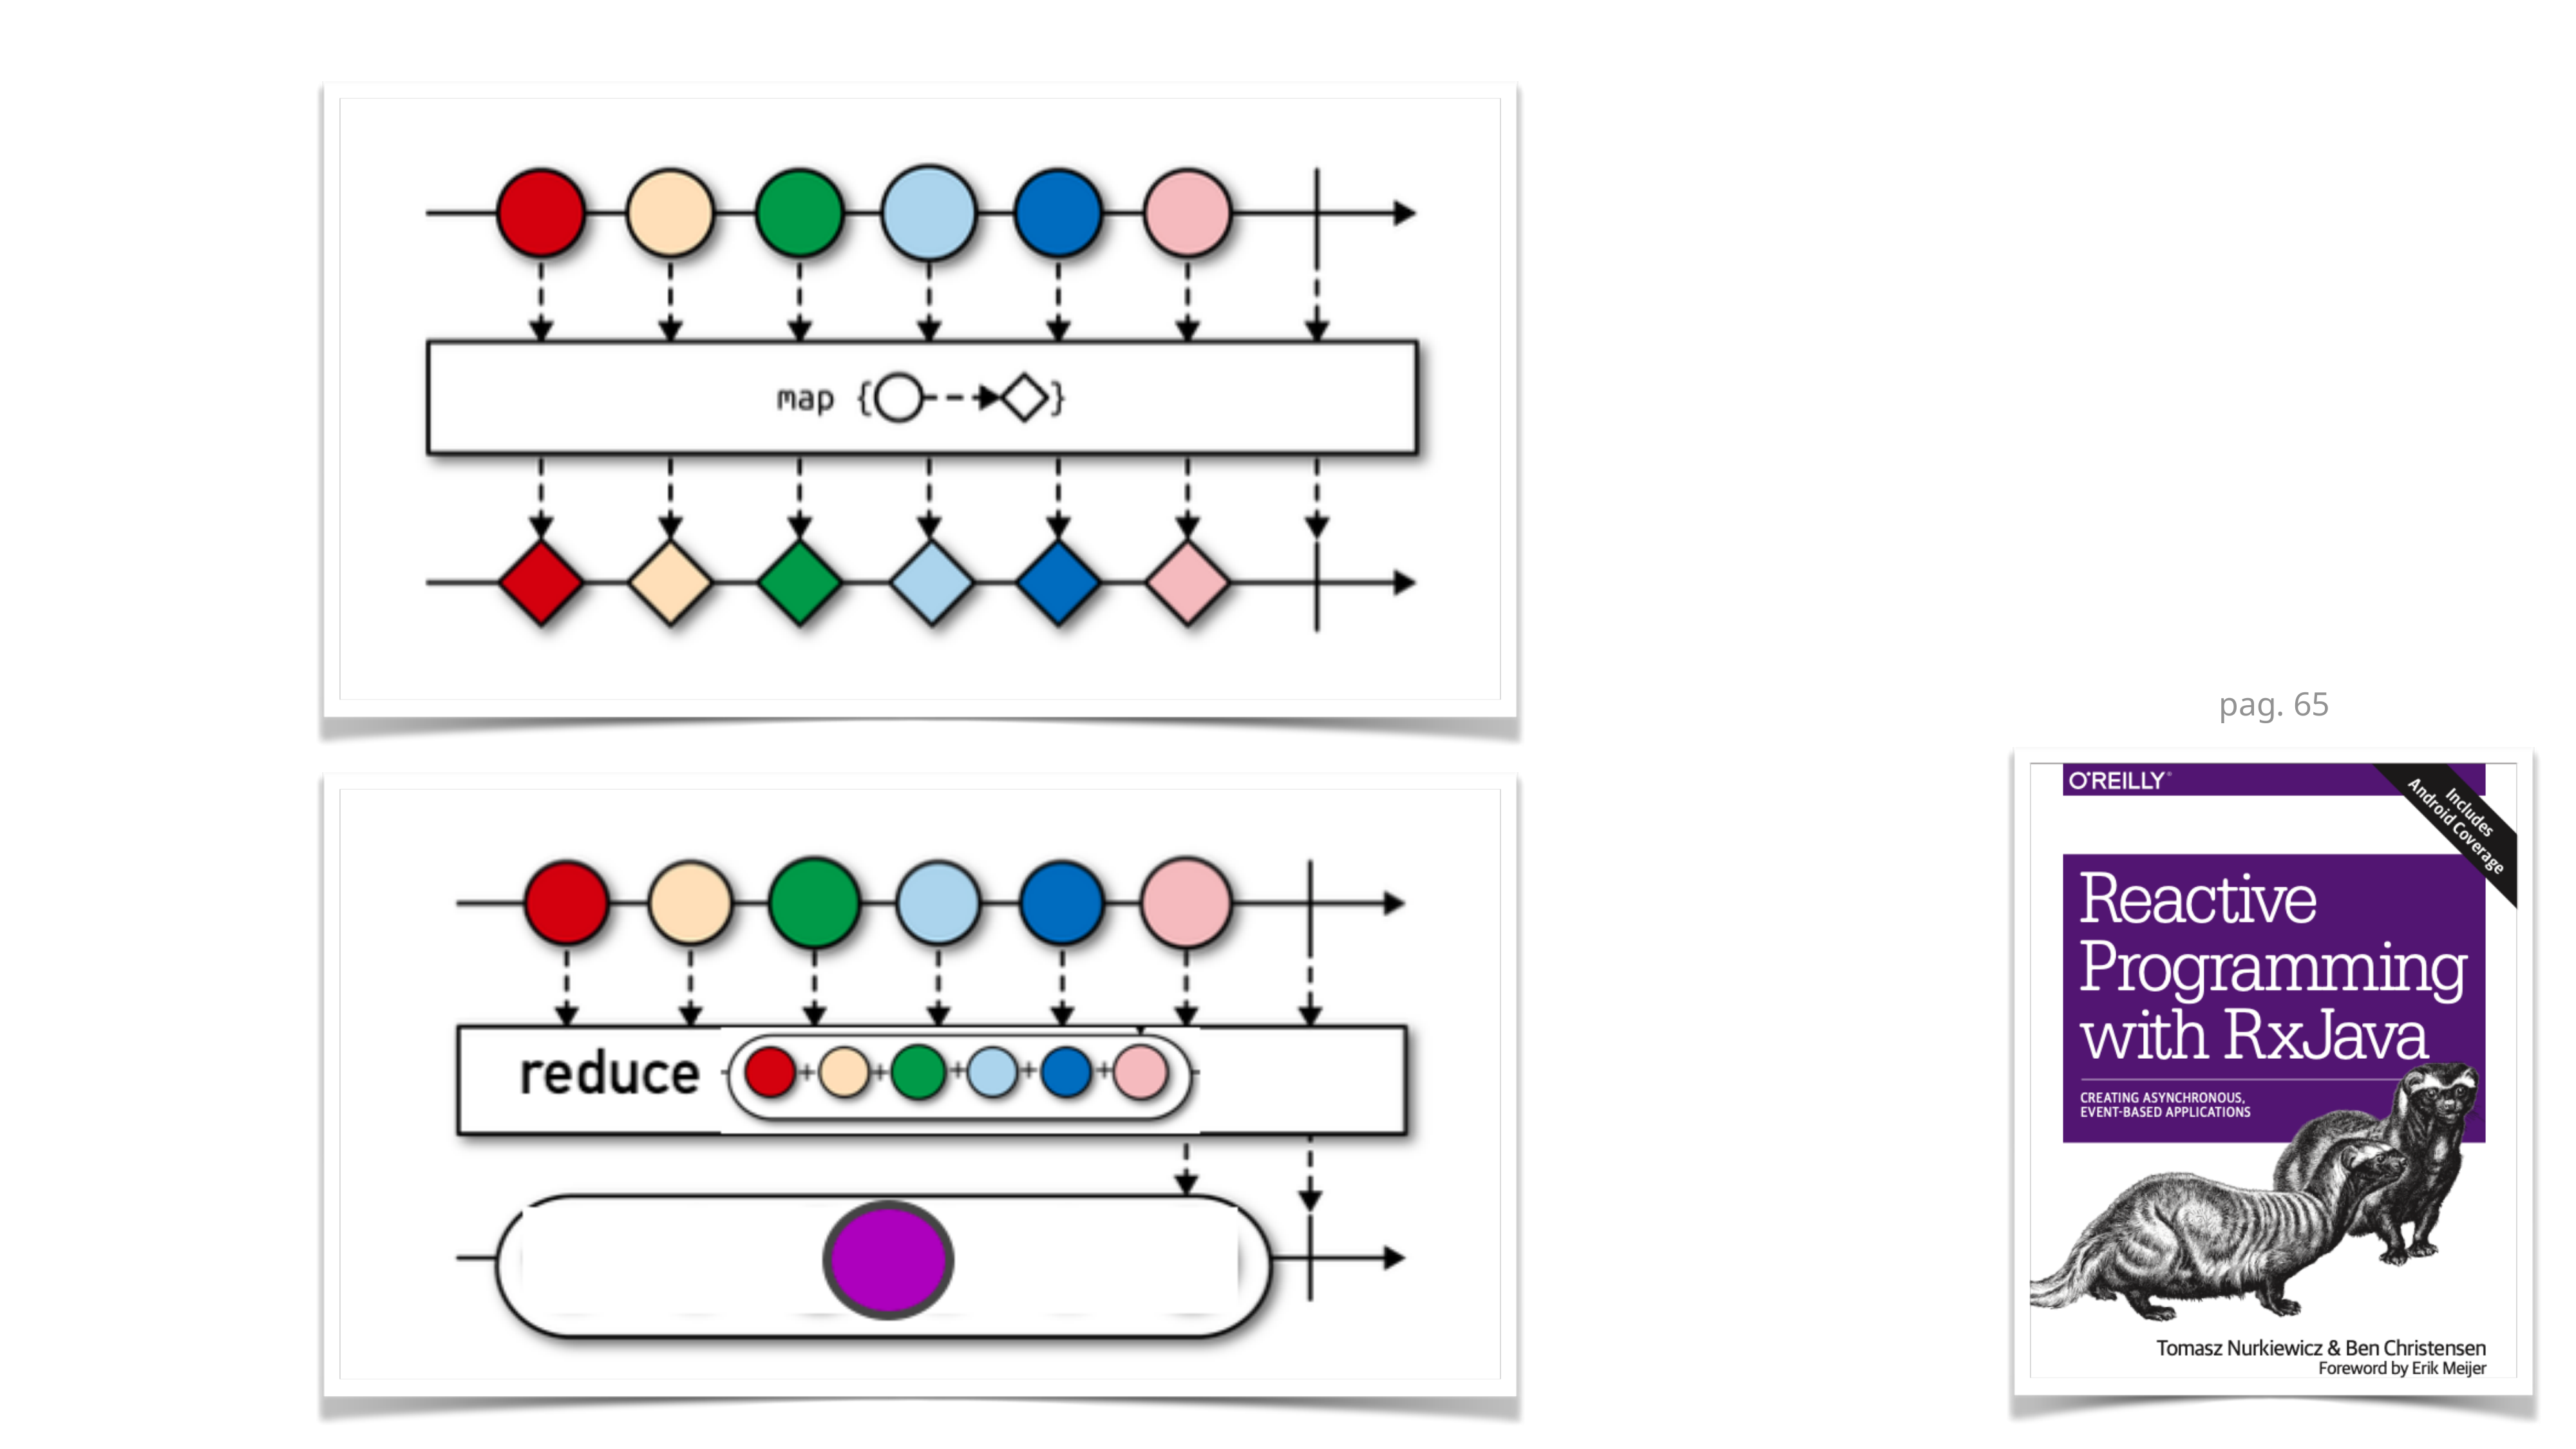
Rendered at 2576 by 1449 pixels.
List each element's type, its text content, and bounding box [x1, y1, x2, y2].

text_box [316, 81, 1526, 750]
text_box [316, 772, 1526, 1430]
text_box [2006, 746, 2543, 1426]
text_box pag. 65 [2213, 678, 2336, 728]
